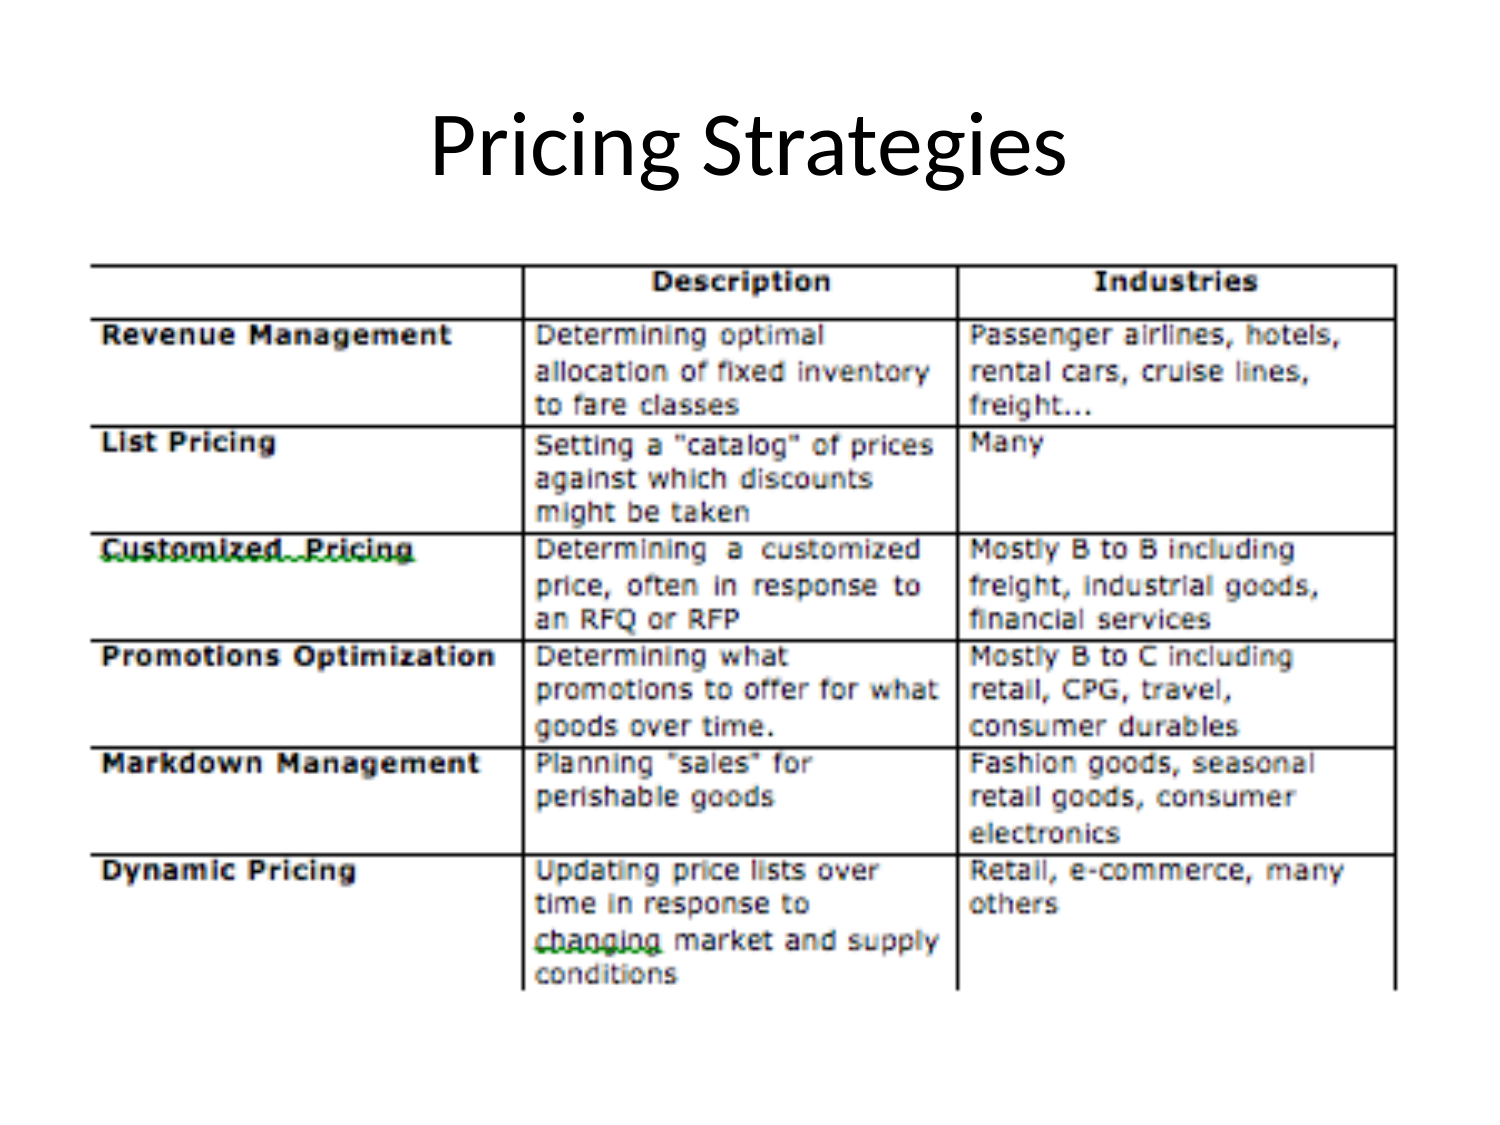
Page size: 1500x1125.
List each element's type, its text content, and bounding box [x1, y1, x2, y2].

title Pricing Strategies [75, 45, 1425, 233]
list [74, 262, 1426, 1006]
